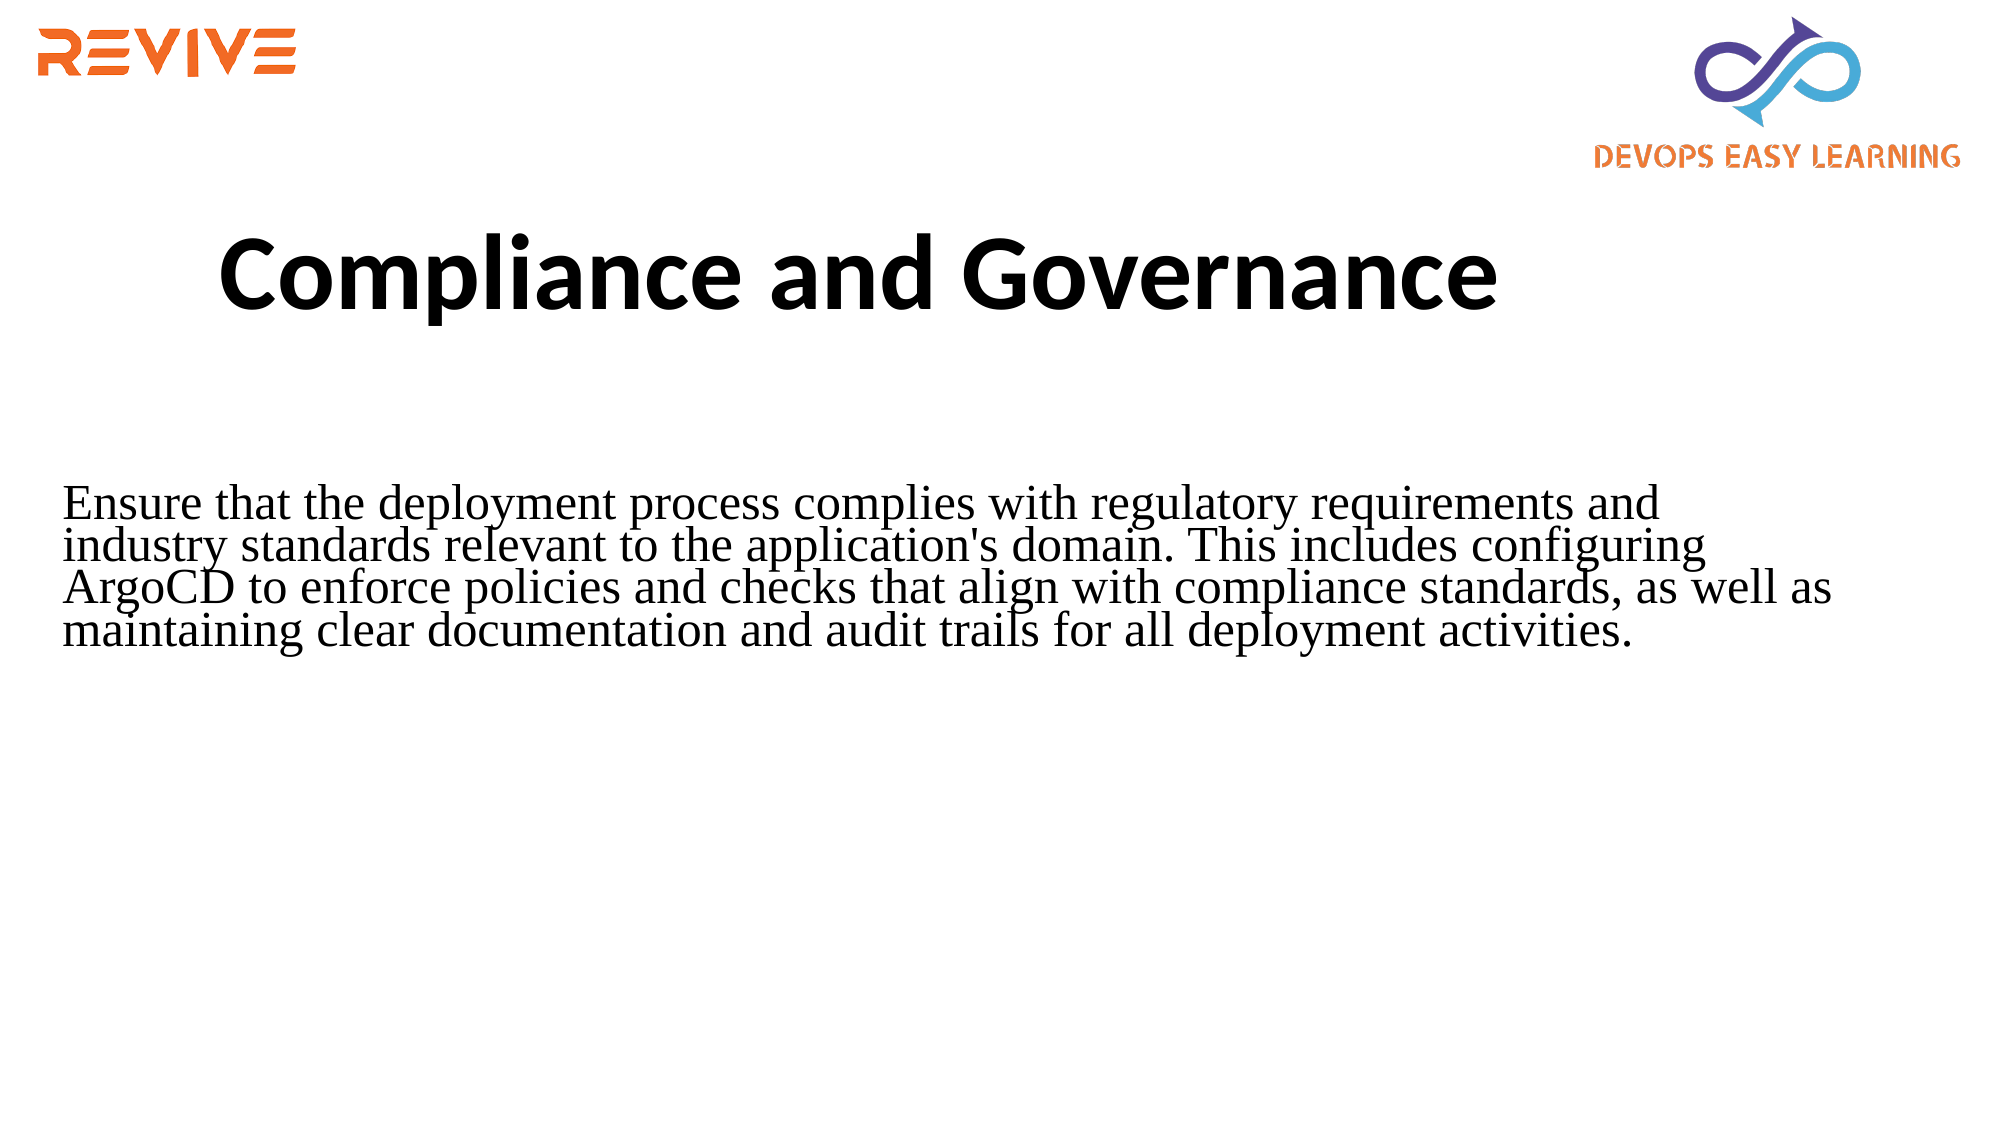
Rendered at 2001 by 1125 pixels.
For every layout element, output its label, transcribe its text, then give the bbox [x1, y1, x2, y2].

title Compliance and Governance [19, 121, 1703, 341]
picture [1577, 0, 1978, 201]
subtitle Ensure that the deployment process complies with regulatory requirements and industry standards relevant to the application's domain. This includes configuring ArgoCD to enforce policies and checks that align with compliance standards, as well as maintaining clear documentation and audit trails for all deployment activities. [47, 477, 1851, 762]
picture [0, 0, 335, 120]
